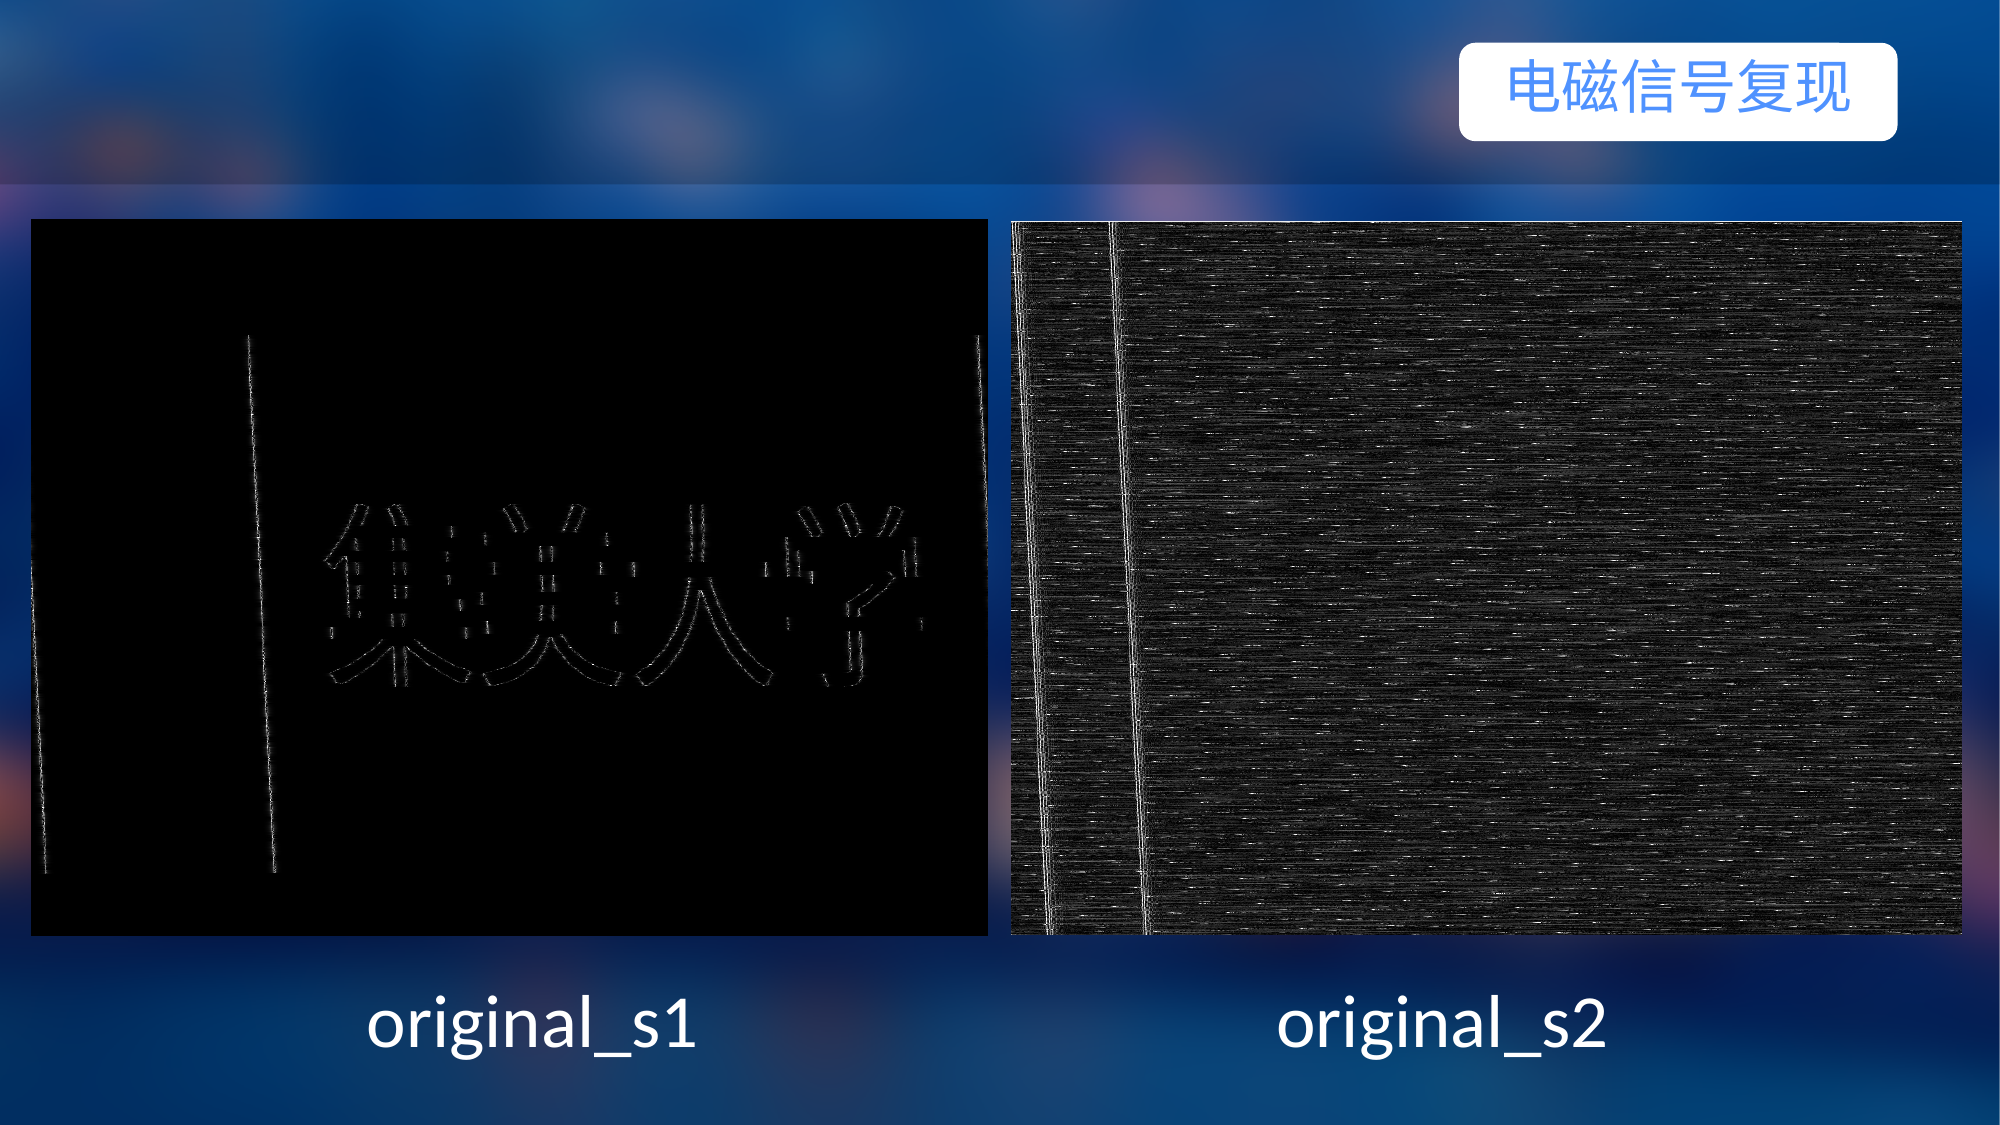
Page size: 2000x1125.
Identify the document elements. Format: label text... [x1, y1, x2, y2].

text_box original_s1 [351, 965, 715, 1070]
picture [0, 0, 2000, 1125]
text_box 电磁信号复现 [1488, 43, 1868, 128]
text_box [1456, 40, 1900, 144]
text_box original_s2 [1261, 965, 1625, 1070]
